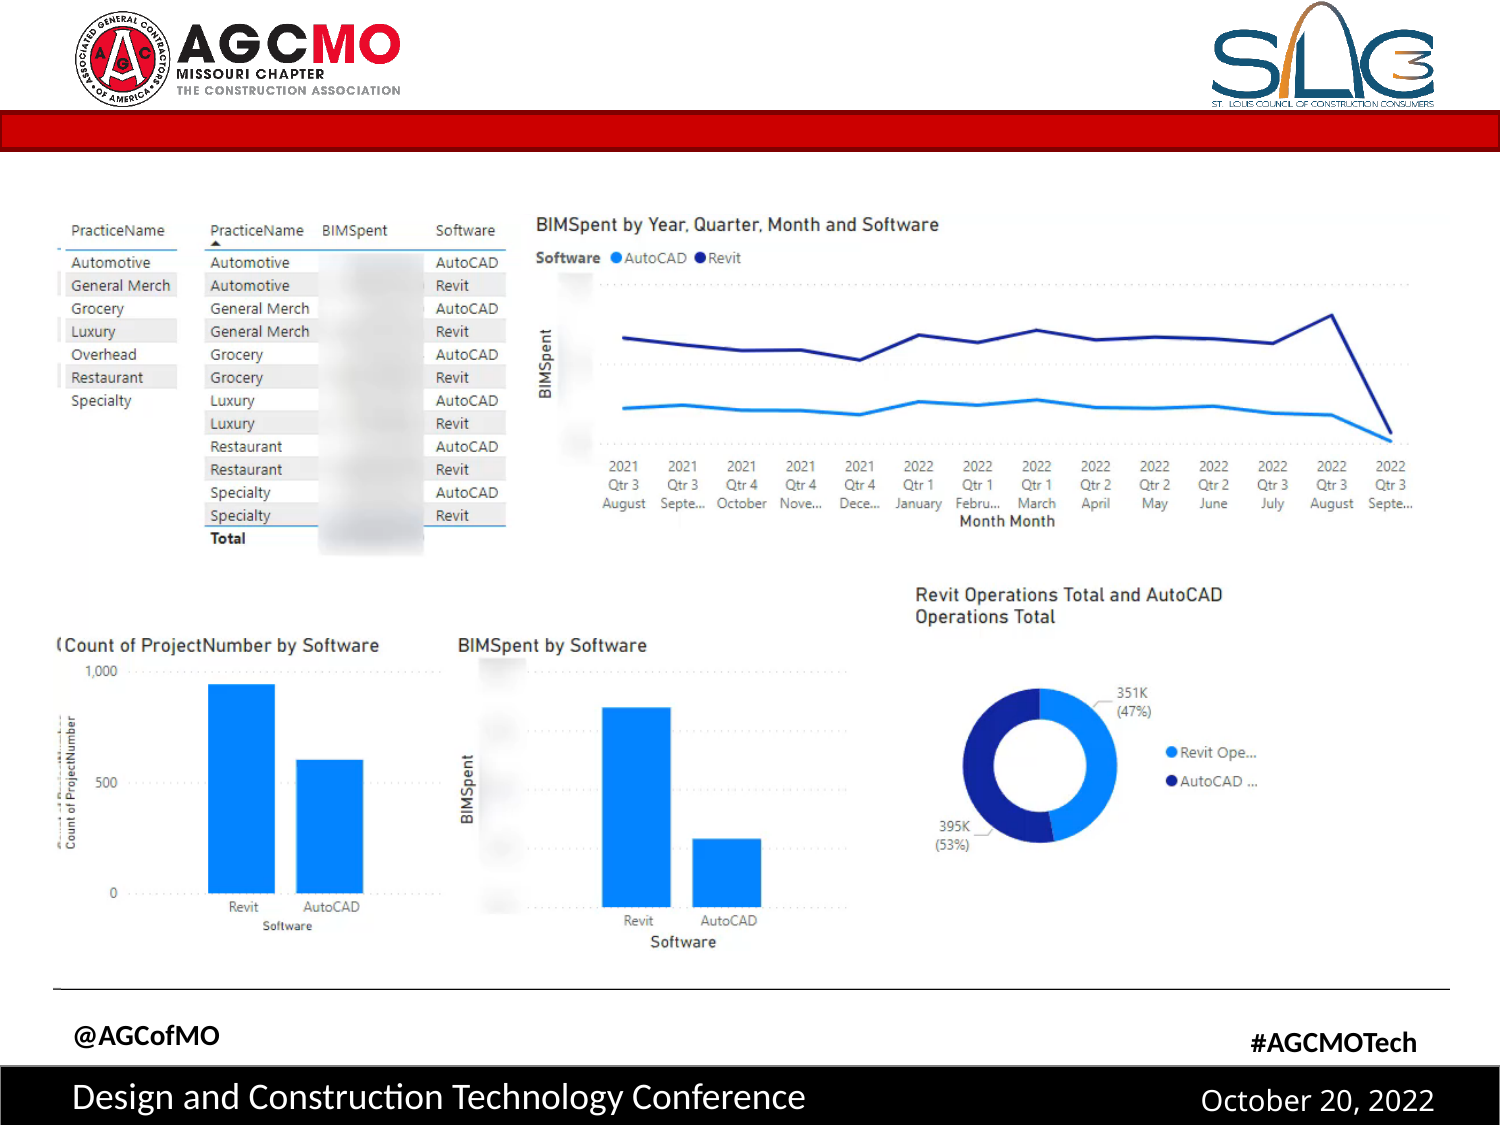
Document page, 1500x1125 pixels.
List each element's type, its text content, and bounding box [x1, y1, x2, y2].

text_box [59, 214, 1451, 991]
picture [1212, 0, 1434, 107]
picture [53, 214, 59, 991]
text_box October 20, 2022 [962, 1074, 1450, 1125]
picture [75, 11, 400, 107]
